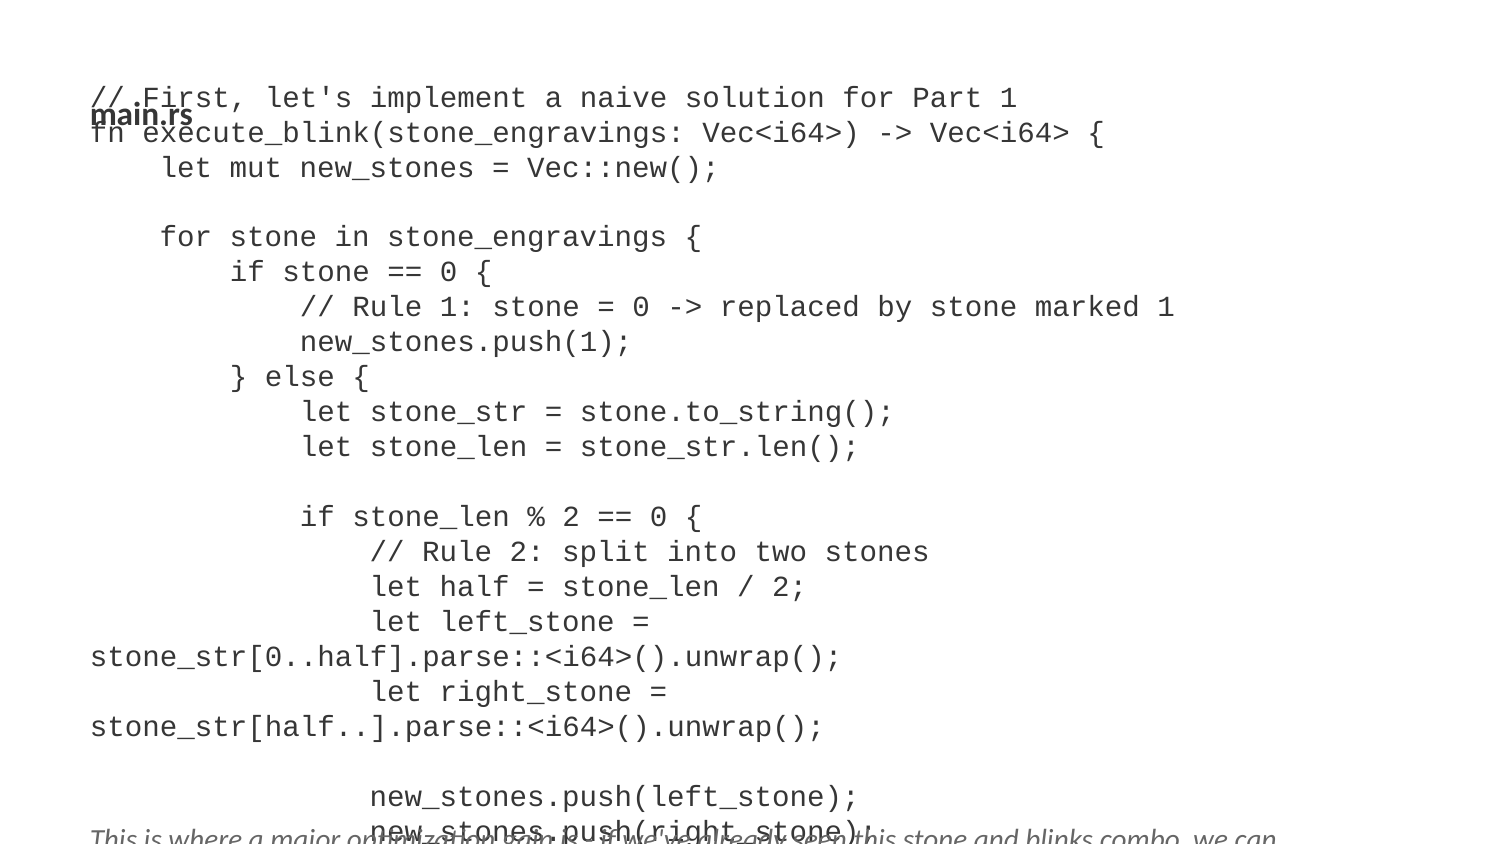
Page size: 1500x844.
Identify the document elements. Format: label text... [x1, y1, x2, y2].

text_box main.rs [74, 74, 1425, 150]
text_box use std::collections::HashMap; use std::fs::File; use std::io::{self, BufRead, BufReader}; use std::path::Path; type MemoKey = (i64, usize); // (stone_value, blinks_remaining) type MemoMap = HashMap<MemoKey, usize>; fn read_lines_as_int_arrays<P>(filename: P, sep: &str) -> io::Result<Vec<Vec<i32>>> where P: AsRef<Path>, { let file = File::open(filename)?; let reader = BufReader::new(file); let lines: Vec<Result<String, io::Error>> = reader.lines().collect(); let mut int_arrays: Vec<Vec<i32>> = Vec::new(); // split each line by the passed in sep and parse each element as an integer for line in lines { let line: String = line?; let int_array: Vec<i32> = line.split(sep).map(|x| x.parse::<i32>().unwrap()).collect(); int_arrays.push(int_array); } Ok(int_arrays) } fn main() { run_part_one(); } // First, let's implement a naive solution for Part 1 fn execute_blink(stone_engravings: Vec<i64>) -> Vec<i64> { let mut new_stones = Vec::new(); for stone in stone_engravings { if stone == 0 { // Rule 1: stone = 0 -> replaced by stone marked 1 new_stones.push(1); } else { let stone_str = stone.to_string(); let stone_len = stone_str.len(); if stone_len % 2 == 0 { // Rule 2: split into two stones let half = stone_len / 2; let left_stone = stone_str[0..half].parse::<i64>().unwrap(); let right_stone = stone_str[half..].parse::<i64>().unwrap(); new_stones.push(left_stone); new_stones.push(right_stone); } else { // Rule 3: multiply by 2024 new_stones.push(stone * 2024); } } } new_stones } pub fn run_part_one() -> std::io::Result<()> { let input = read_lines_as_int_arrays("src/day_11/input.txt", "")?; let initial_stone_engravings: Vec<i64> = input[0].iter().map(|&x| x as i64).collect(); let mut stone_engravings = initial_stone_engravings.clone(); for _ in 0..25 { stone_engravings = execute_blink(stone_engravings); } println!("Count of stones after 25 blinks: {}", stone_engravings.len()); Ok(()) } fn count_stones_recursive(stone: i64, blinks: usize, memo: &mut MemoMap) -> usize { if blinks == 0 { return 1; } let key = (stone, blinks); if let Some(&count) = memo.get(&key) { return count; } let result = if stone == 0 { count_stones_recursive(1, blinks - 1, memo) } else { let digit_count = stone.to_string().len(); if digit_count % 2 == 0 { [74, 179, 1425, 780]
text_box This is where a major optimization gain is - if we've already seen this stone and blinks combo, we can immediately return the count that this number of blinks results in for this stone! [74, 794, 1425, 844]
